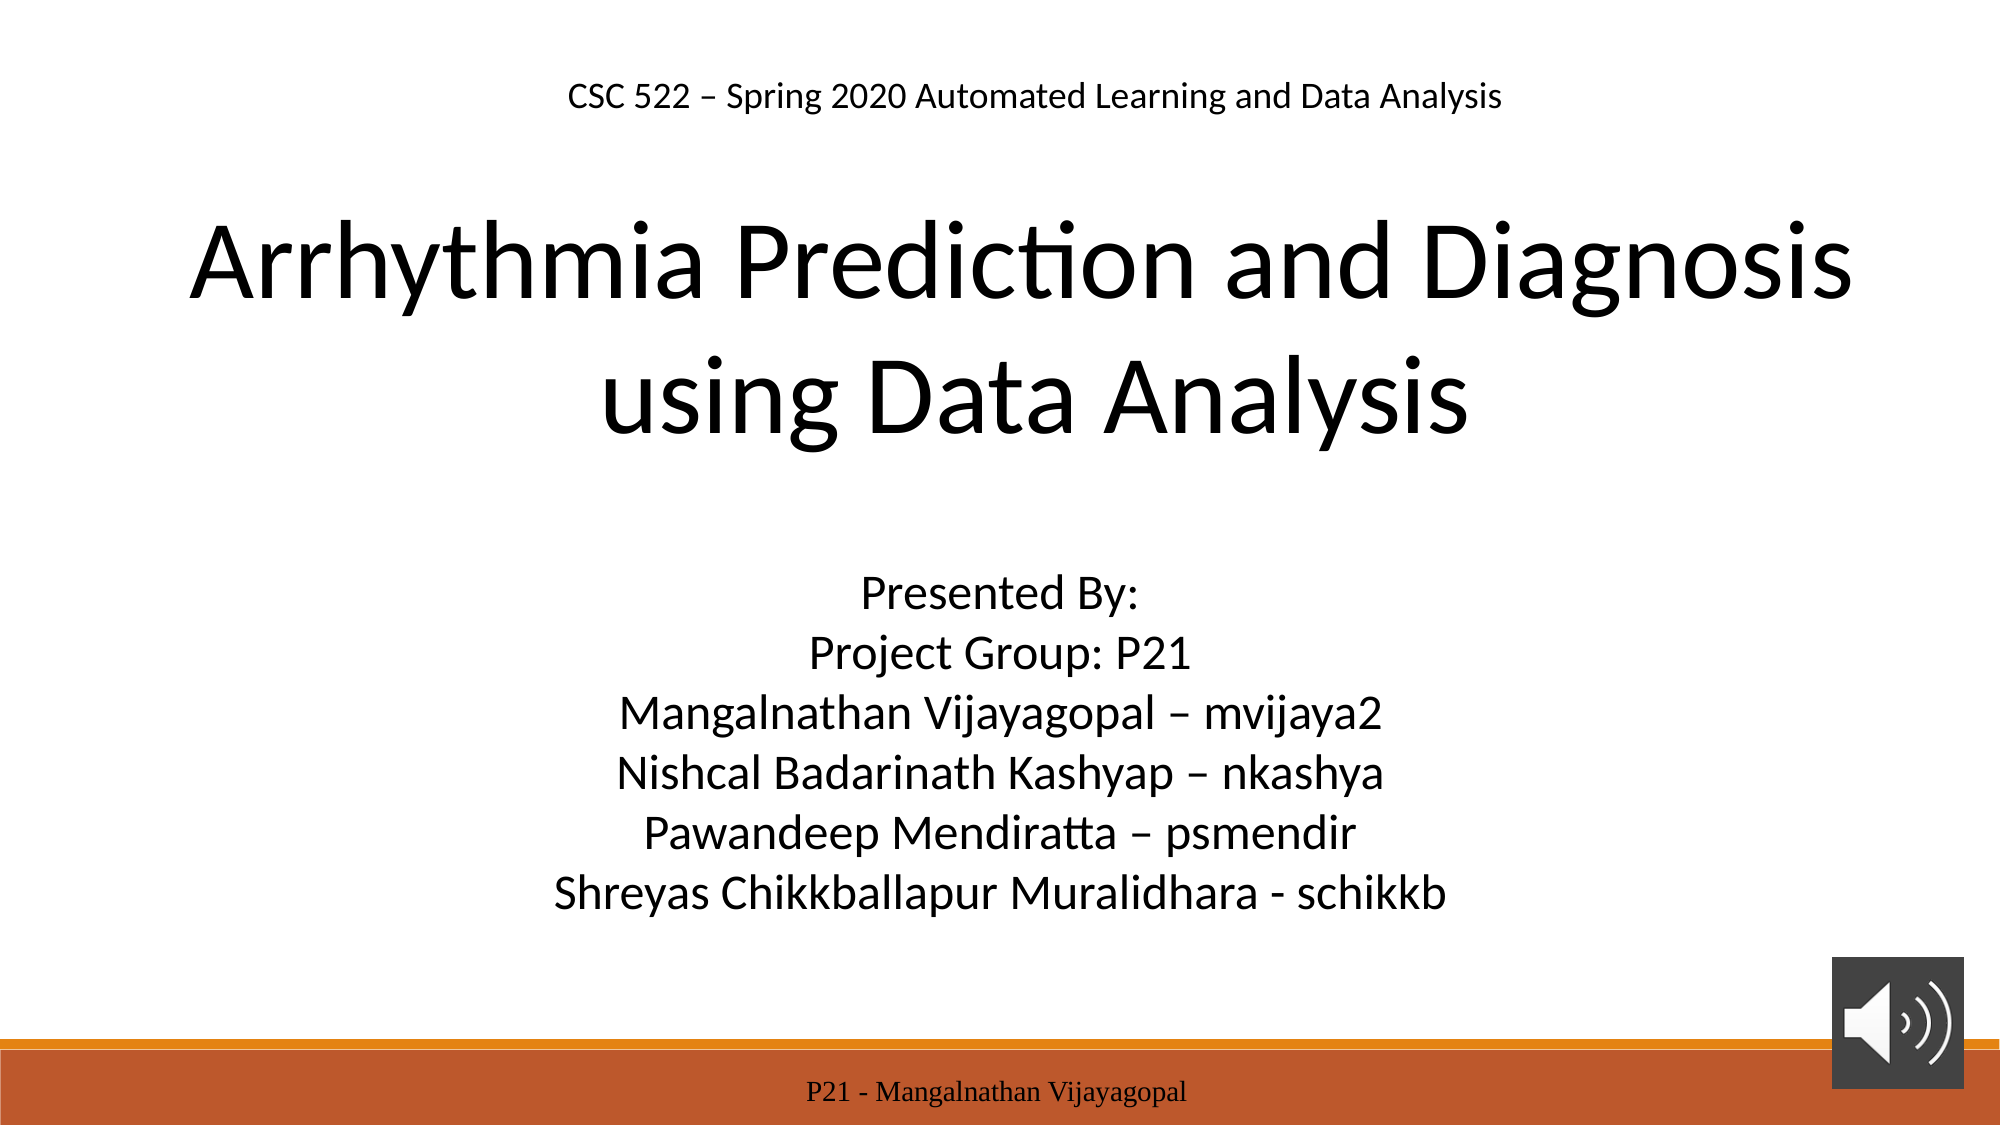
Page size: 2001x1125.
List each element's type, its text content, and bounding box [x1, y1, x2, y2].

text_box CSC 522 – Spring 2020 Automated Learning and Data Analysis [553, 63, 1519, 124]
text_box Presented By: Project Group: P21 Mangalnathan Vijayagopal – mvijaya2 Nishcal Badarinath Kashyap – nkashya Pawandeep Mendiratta – psmendir Shreyas Chikkballapur Muralidhara - schikkb [538, 551, 1463, 927]
text_box Arrhythmia Prediction and Diagnosis using Data Analysis [174, 178, 1897, 464]
footer P21 - Mangalnathan Vijayagopal [604, 1059, 1396, 1120]
picture [1830, 955, 1966, 1091]
